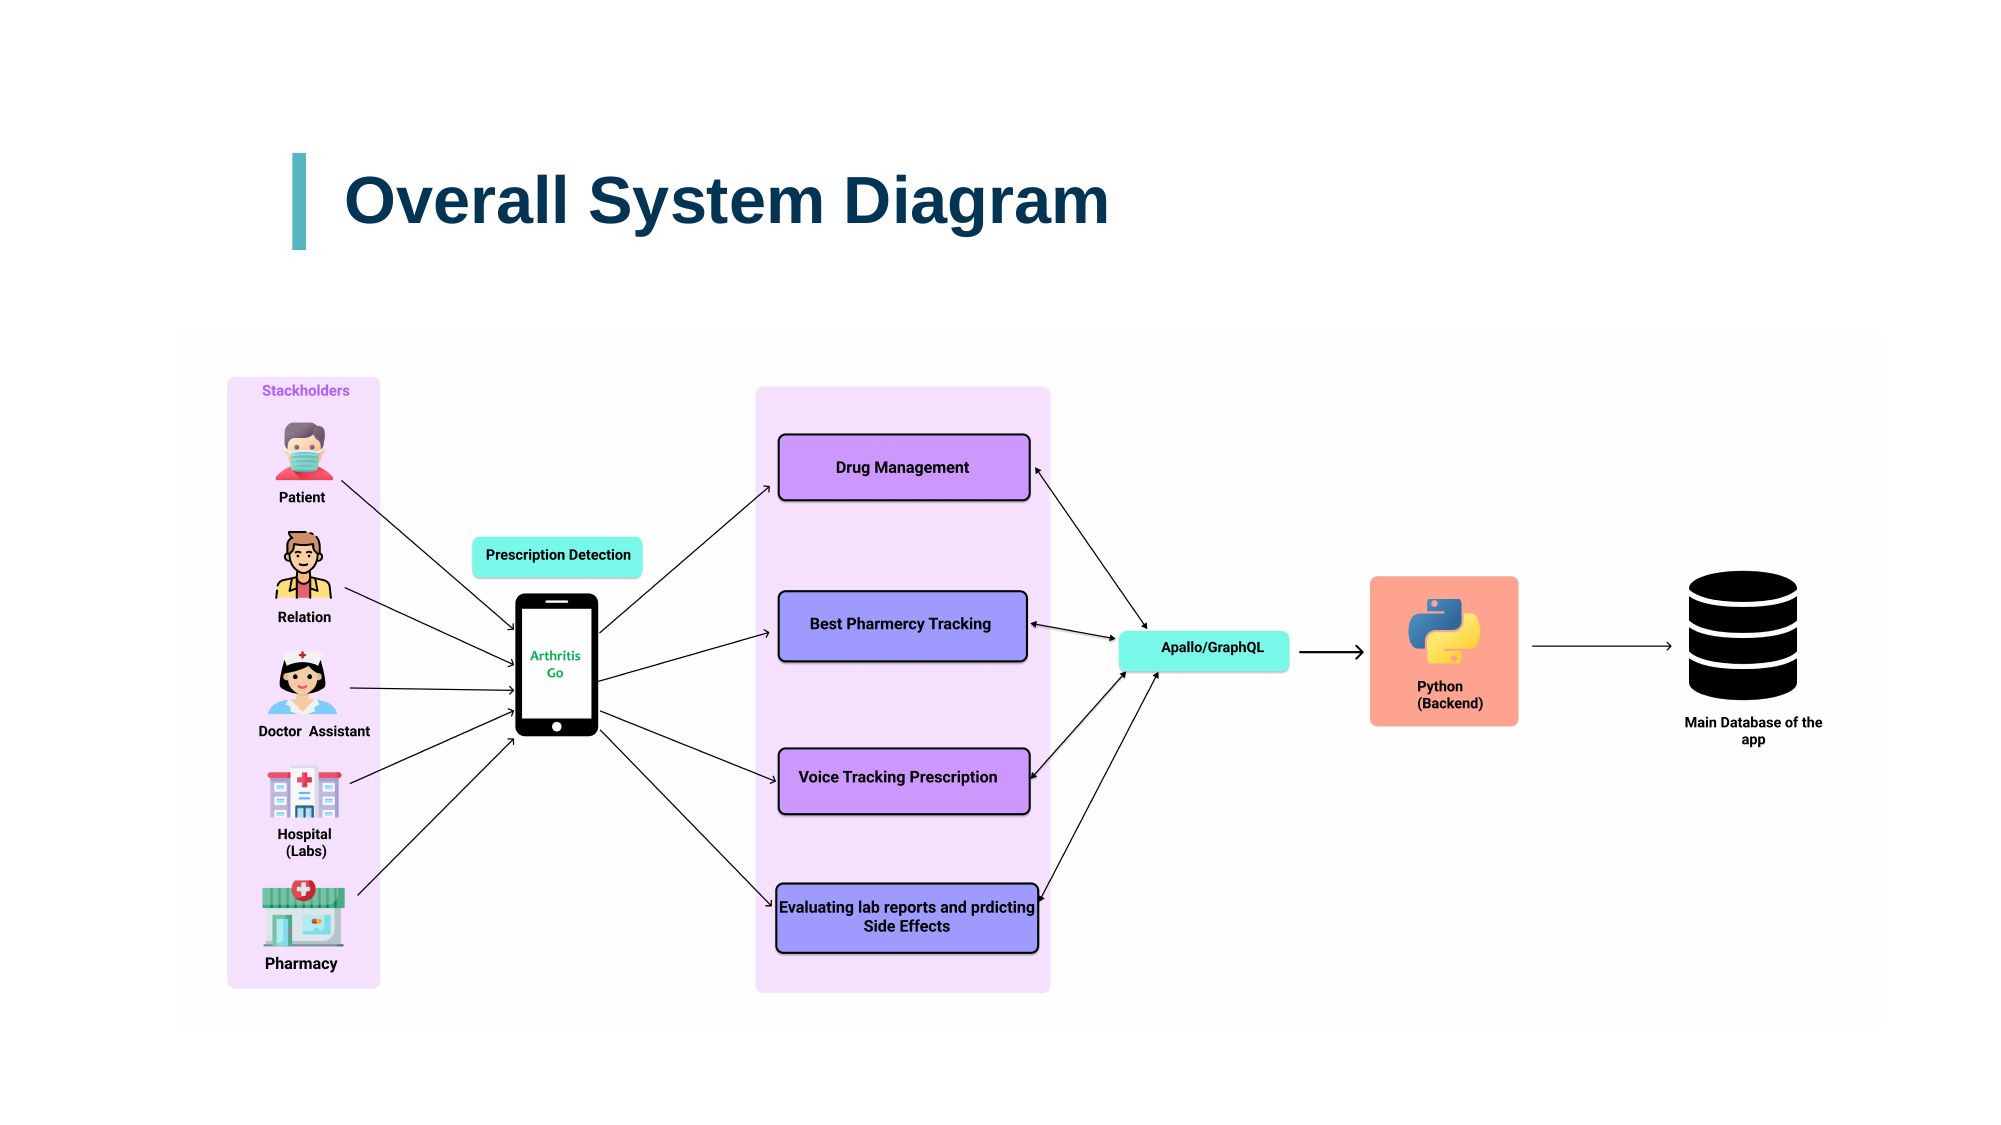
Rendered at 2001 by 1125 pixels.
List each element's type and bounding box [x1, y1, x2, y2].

picture [175, 334, 1883, 1026]
text_box [292, 149, 1130, 250]
